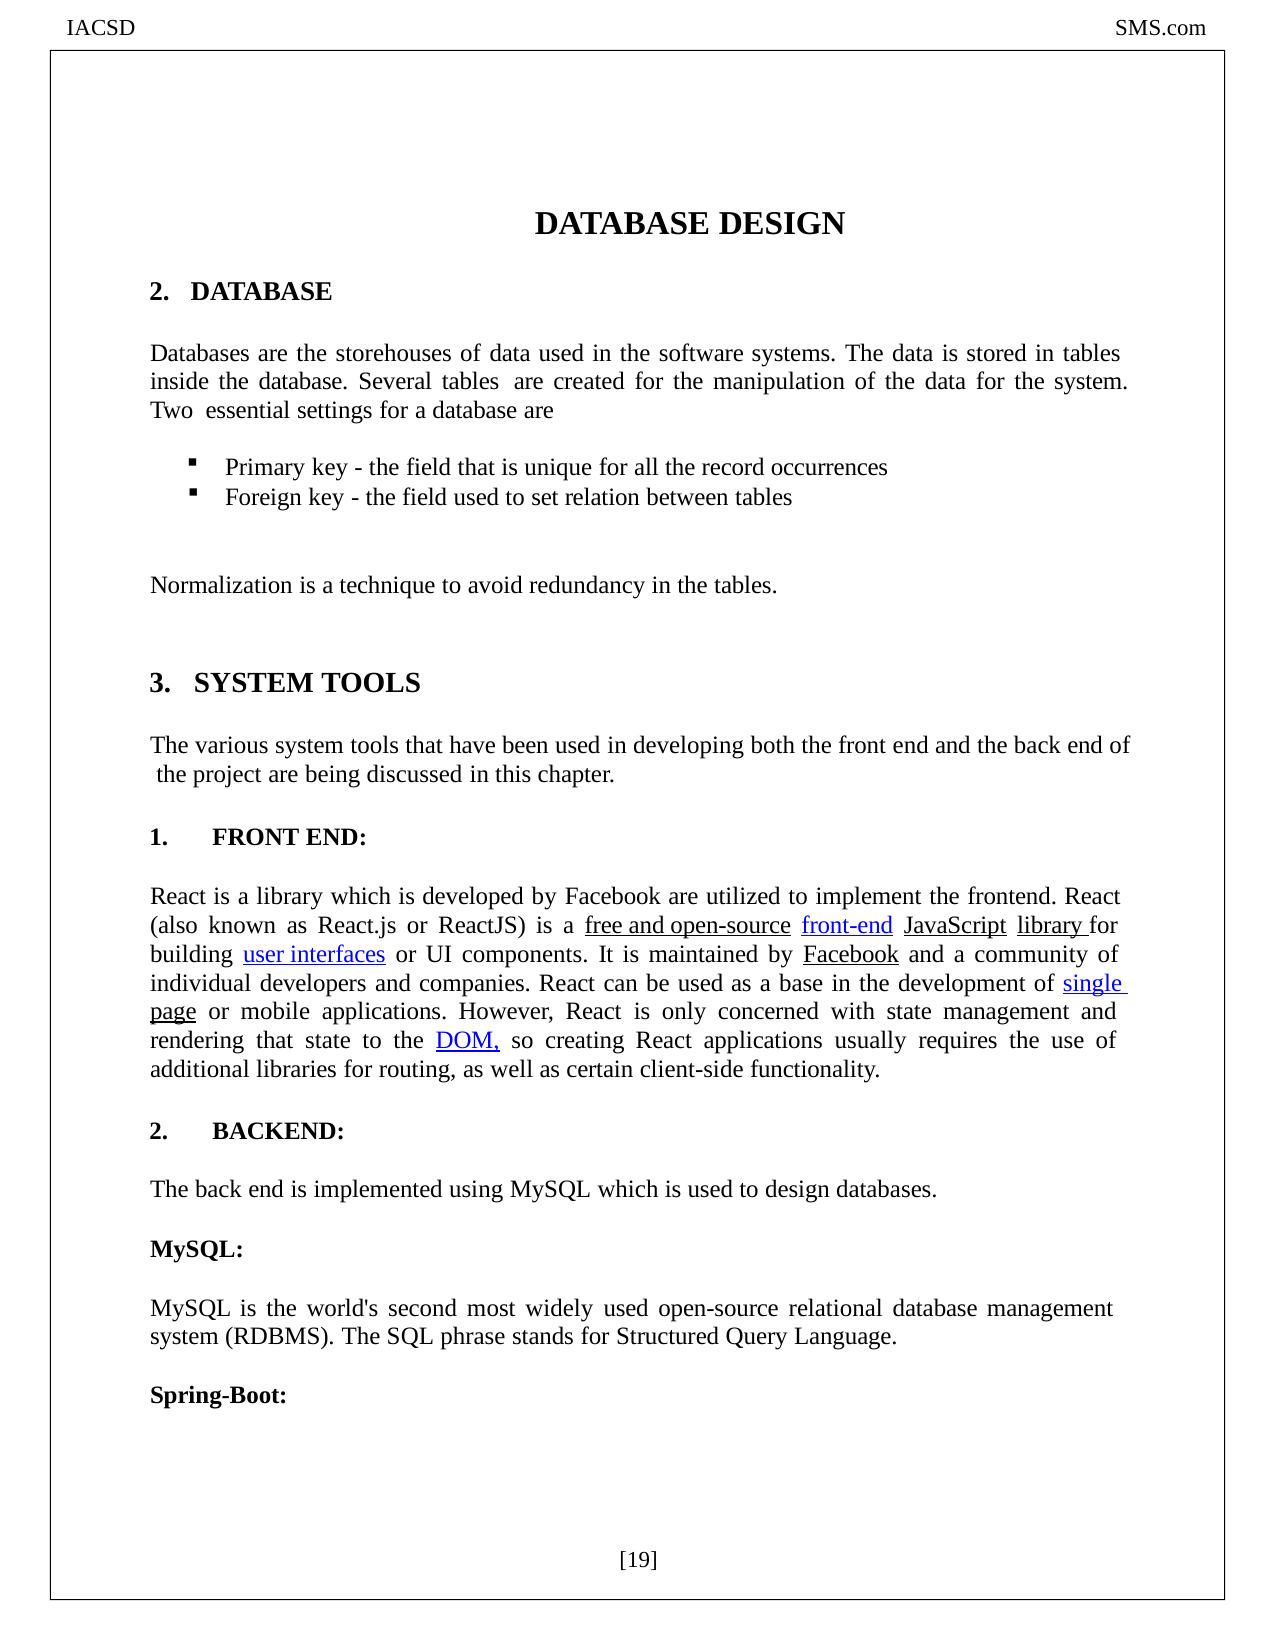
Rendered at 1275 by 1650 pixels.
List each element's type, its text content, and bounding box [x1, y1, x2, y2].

text_box SMS.com [1113, 10, 1209, 41]
text_box DATABASE Databases are the storehouses of data used in the software systems. The data is stored in tables inside the database. Several tables are created for the manipulation of the data for the system. Two essential settings for a database are Primary key - the field that is unique for all the record occurrences Foreign key - the field used to set relation between tables Normalization is a technique to avoid redundancy in the tables. SYSTEM TOOLS The various system tools that have been used in developing both the front end and the back end of the project are being discussed in this chapter. FRONT END: React is a library which is developed by Facebook are utilized to implement the frontend. React (also known as React.js or ReactJS) is a free and open-source front-end JavaScript library for building user interfaces or UI components. It is maintained by Facebook and a community of individual developers and companies. React can be used as a base in the development of single page or mobile applications. However, React is only concerned with state management and rendering that state to the DOM, so creating React applications usually requires the use of additional libraries for routing, as well as certain client-side functionality. BACKEND: The back end is implemented using MySQL which is used to design databases. MySQL: MySQL is the world's second most widely used open-source relational database management system (RDBMS). The SQL phrase stands for Structured Query Language. Spring-Boot: [147, 271, 1132, 1409]
text_box DATABASE DESIGN [533, 199, 855, 242]
slide_number [19] [617, 1545, 667, 1650]
text_box IACSD [64, 10, 138, 41]
